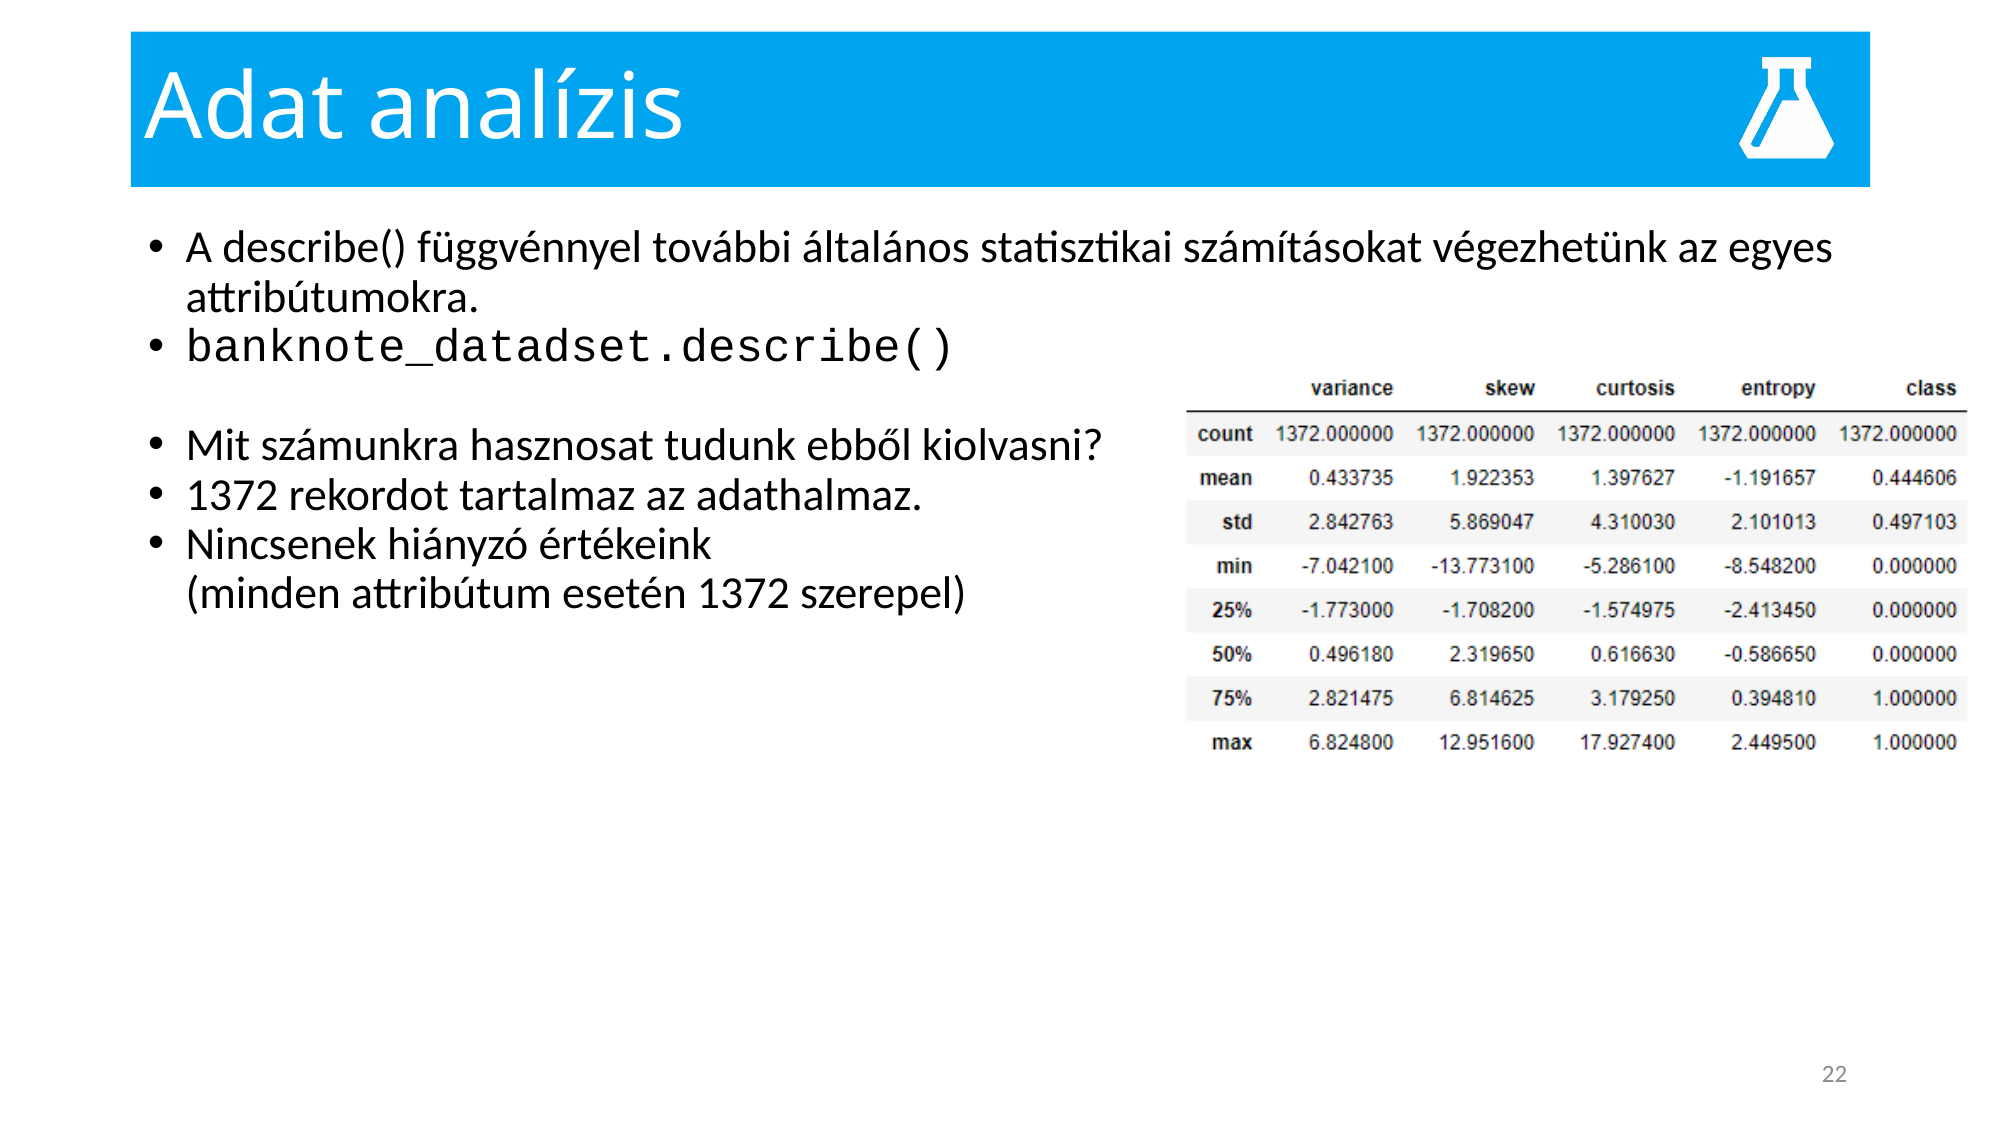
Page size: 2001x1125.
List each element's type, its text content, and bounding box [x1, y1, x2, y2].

list A describe() függvénnyel további általános statisztikai számításokat végezhetünk az egyes attribútumokra. banknote_datadset.describe() Mit számunkra hasznosat tudunk ebből kiolvasni? 1372 rekordot tartalmaz az adathalmaz. Nincsenek hiányzó értékeink (minden attribútum esetén 1372 szerepel) [133, 215, 1871, 993]
title Adat analízis [129, 31, 1701, 187]
slide_number 22 [1412, 1042, 1863, 1103]
picture [1180, 348, 1981, 777]
picture [1740, 58, 1833, 158]
